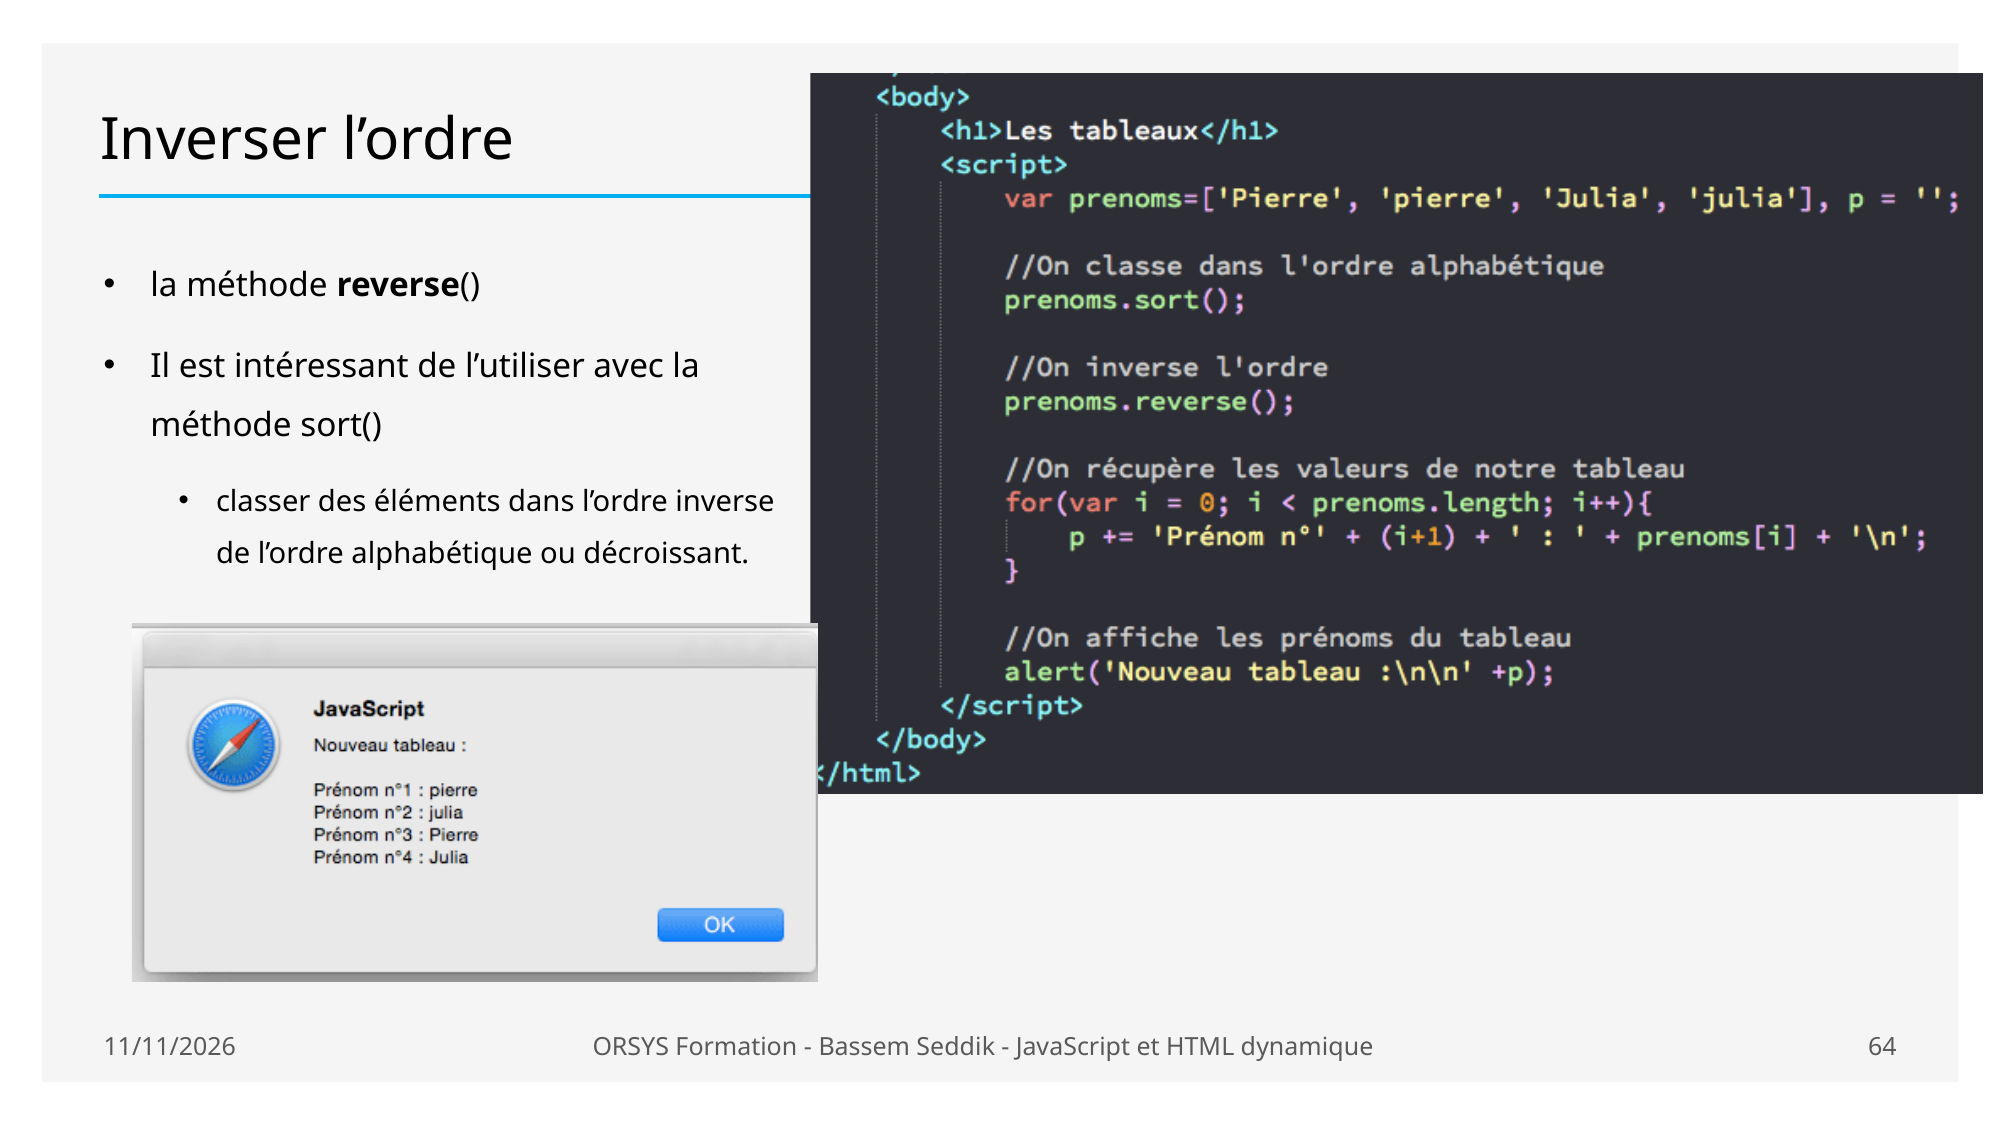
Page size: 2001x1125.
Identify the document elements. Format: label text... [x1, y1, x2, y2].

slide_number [88, 1017, 340, 1078]
title Inverser l’ordre [85, 73, 810, 179]
slide_number 64 [1626, 1017, 1912, 1078]
footer ORSYS Formation - Bassem Seddik - JavaScript et HTML dynamique [340, 1017, 1626, 1078]
picture [131, 73, 1983, 982]
list la méthode reverse() Il est intéressant de l’utiliser avec la méthode sort() classer des éléments dans l’ordre inverse de l’ordre alphabétique ou décroissant. [88, 235, 810, 982]
